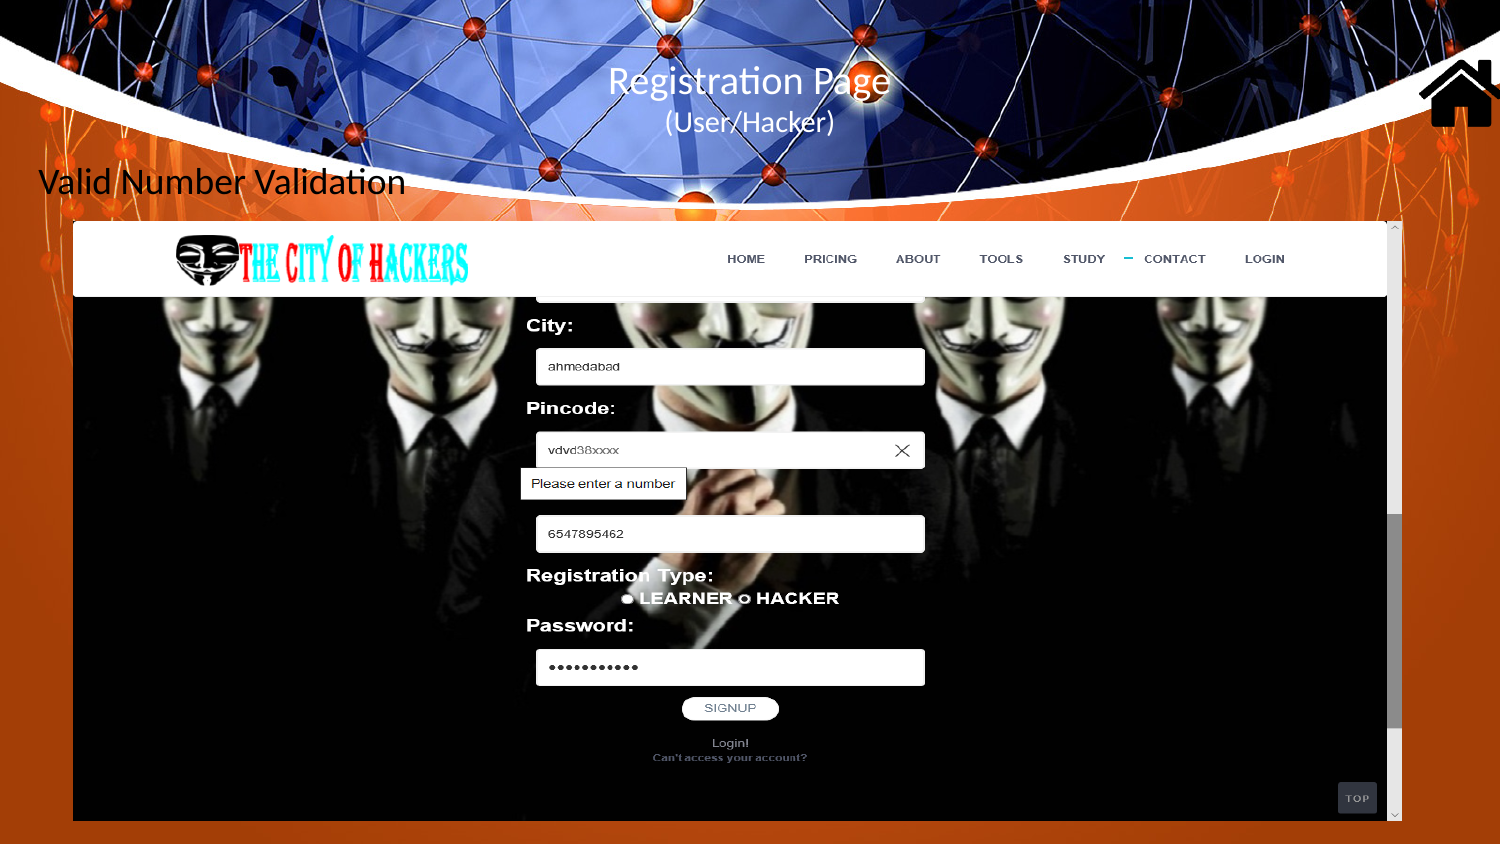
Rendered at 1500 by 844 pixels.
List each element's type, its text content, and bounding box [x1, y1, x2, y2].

picture [0, 0, 1500, 844]
title Registration Page (User/Hacker) [73, 46, 1427, 147]
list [73, 221, 1402, 822]
text_box Valid Number Validation [23, 149, 625, 209]
